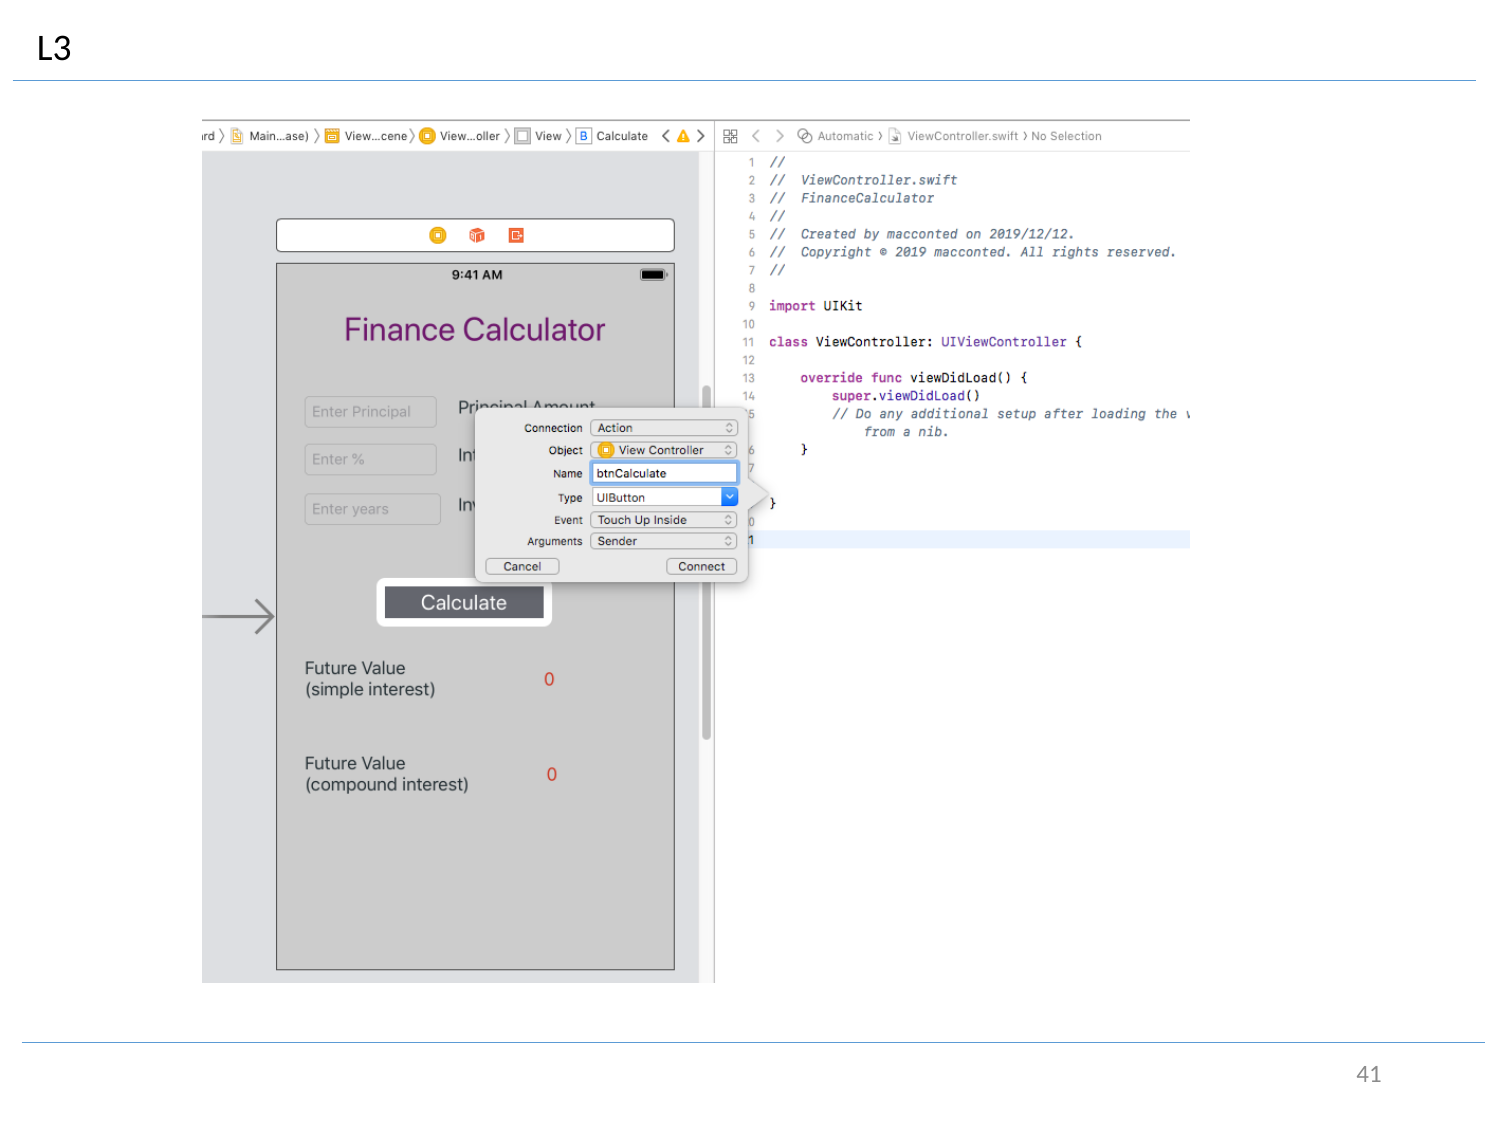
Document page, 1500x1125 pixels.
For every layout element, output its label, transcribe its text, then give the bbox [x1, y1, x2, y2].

slide_number 41 [1059, 1043, 1397, 1103]
text_box L3 [22, 15, 87, 76]
picture [202, 119, 1190, 983]
